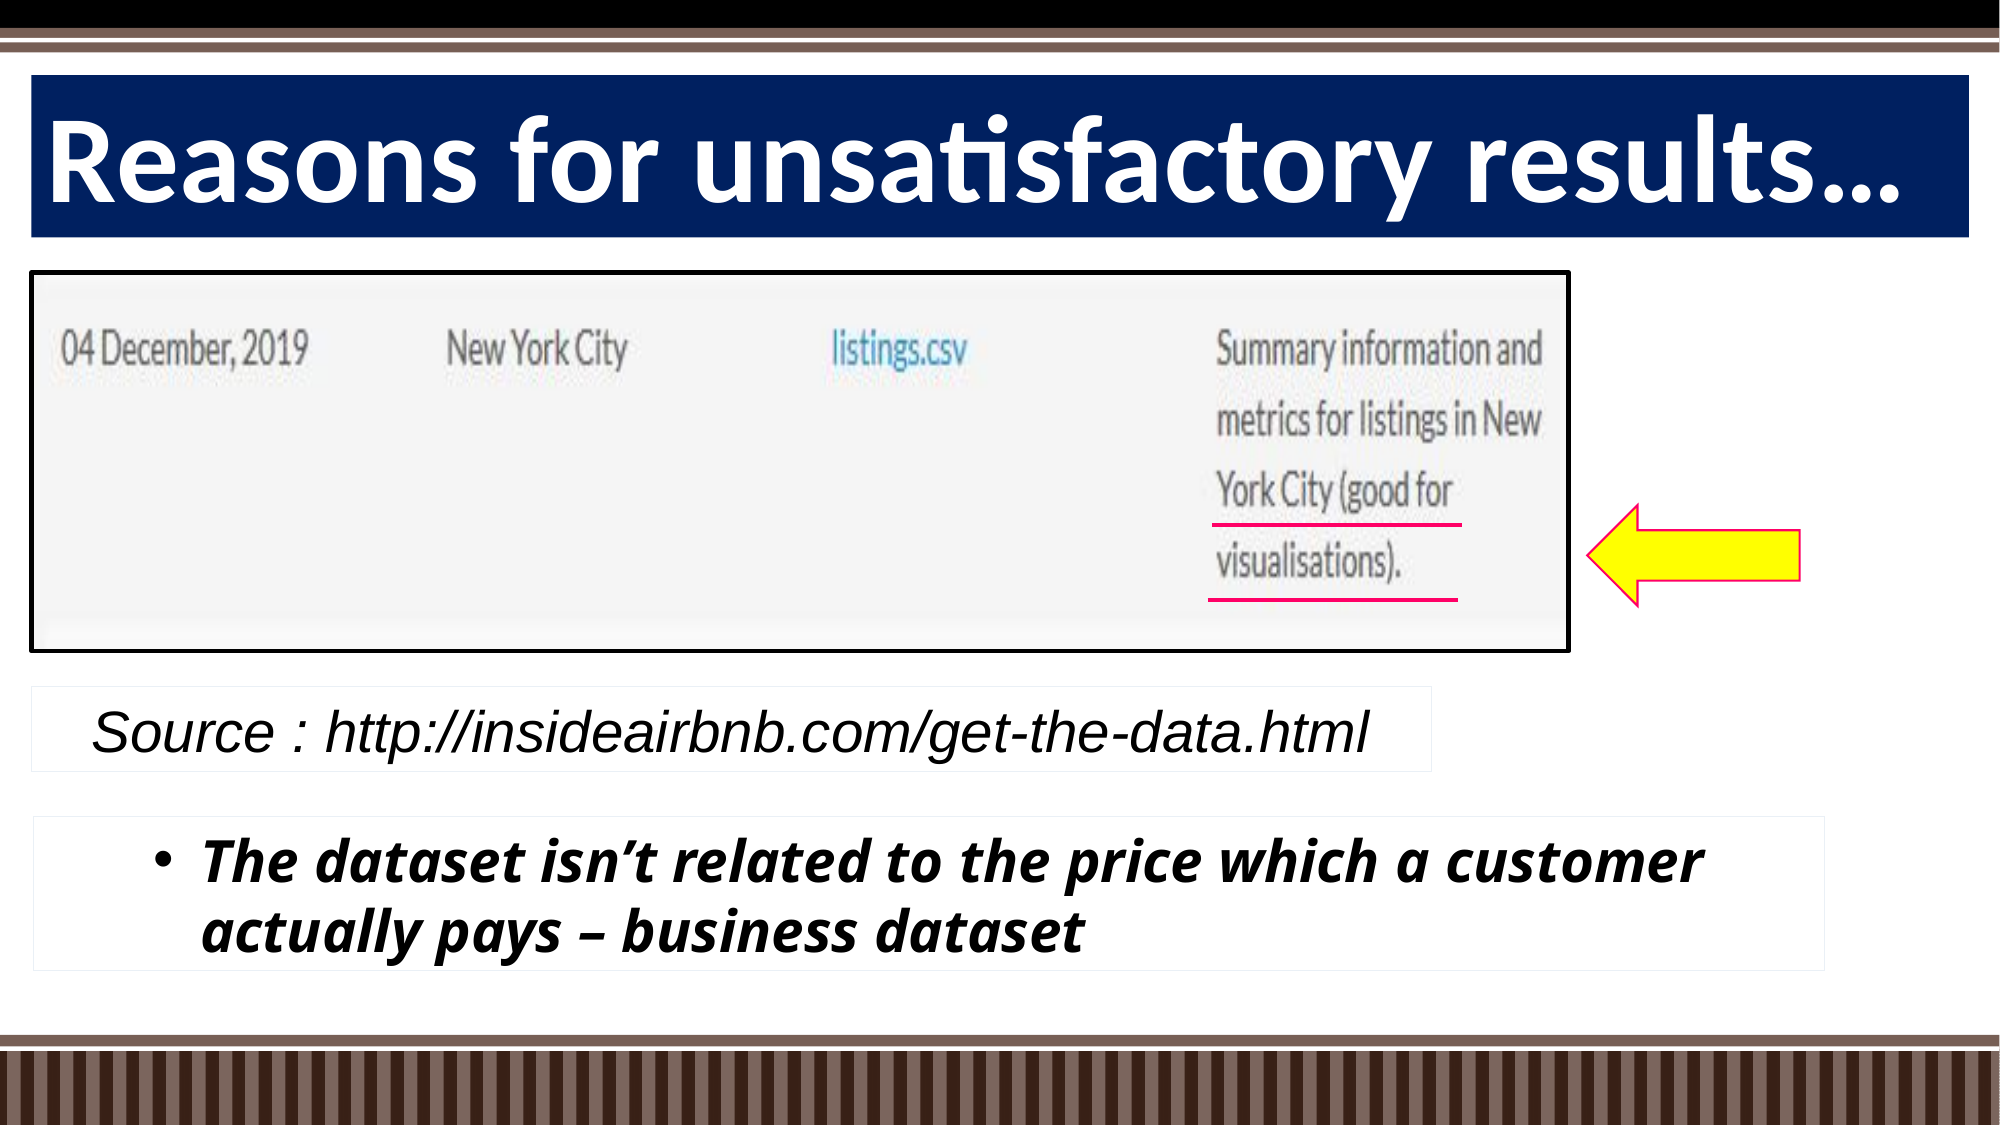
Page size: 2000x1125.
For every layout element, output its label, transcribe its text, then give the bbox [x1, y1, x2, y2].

text_box [1585, 502, 1801, 609]
title Reasons for unsatisfactory results… [31, 75, 1969, 238]
text_box Source : http://insideairbnb.com/get-the-data.html [31, 686, 1432, 772]
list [33, 274, 1567, 649]
text_box The dataset isn’t related to the price which a customer actually pays – business dataset [33, 816, 1825, 971]
